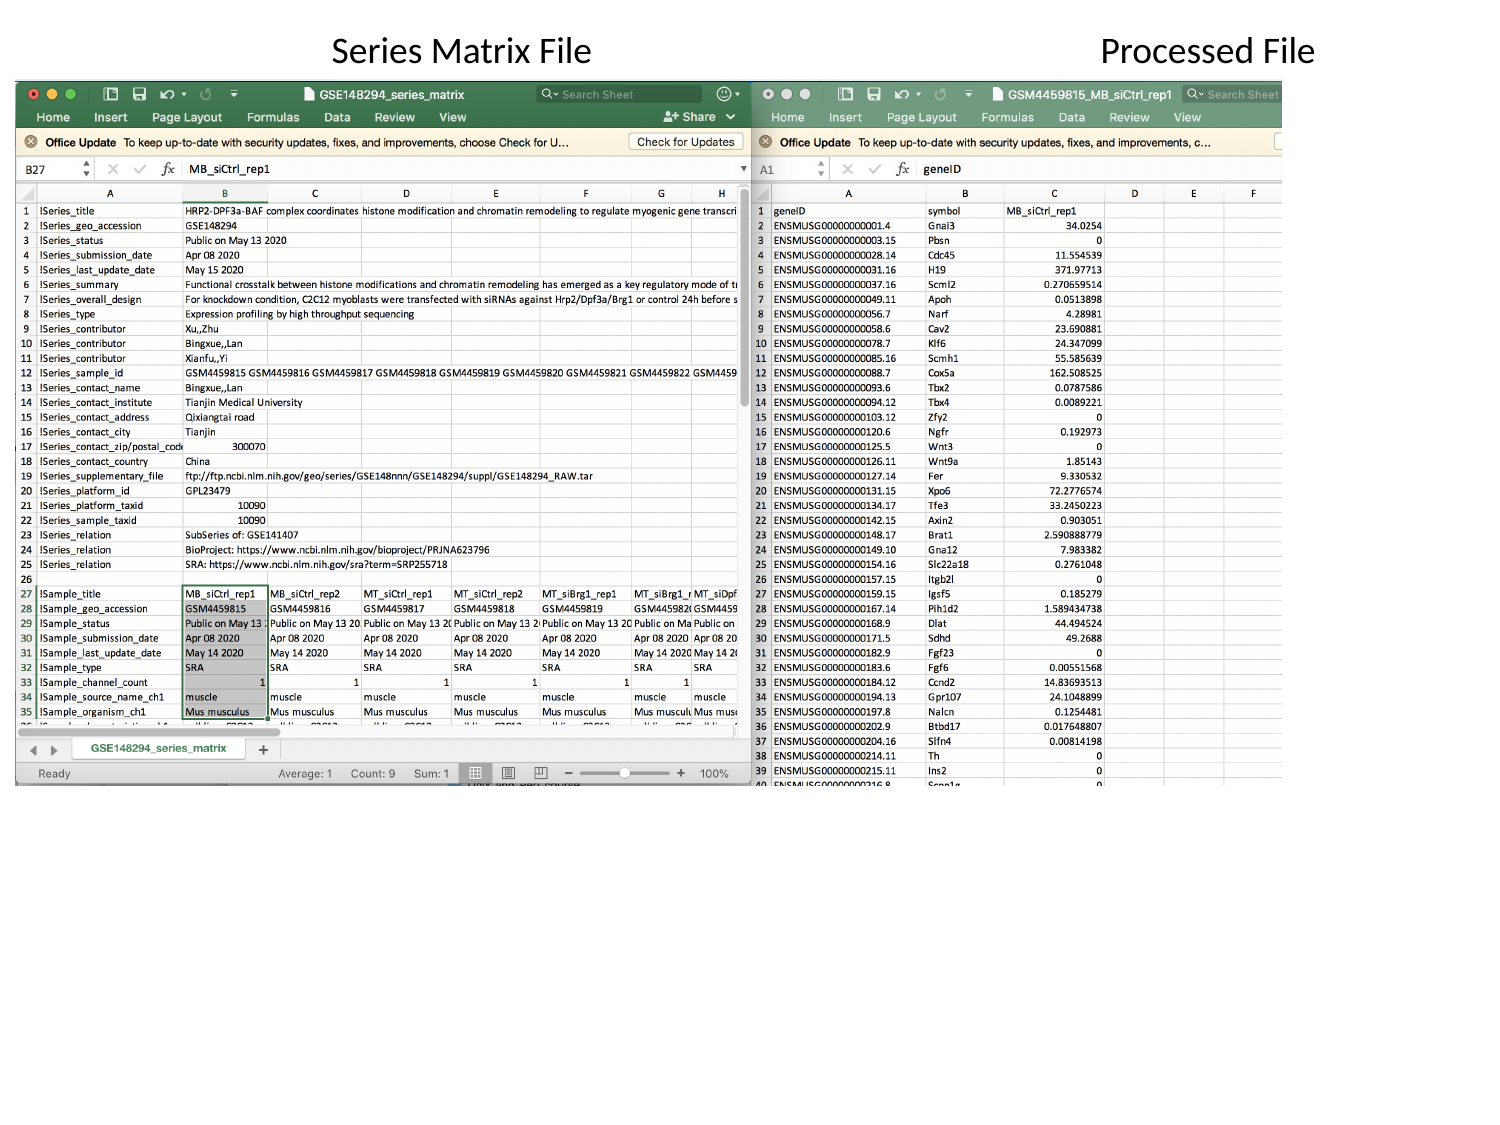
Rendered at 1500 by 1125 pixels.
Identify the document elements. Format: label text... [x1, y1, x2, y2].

picture [15, 79, 1282, 786]
text_box Processed File [1085, 18, 1331, 79]
text_box Series Matrix File [316, 18, 608, 79]
